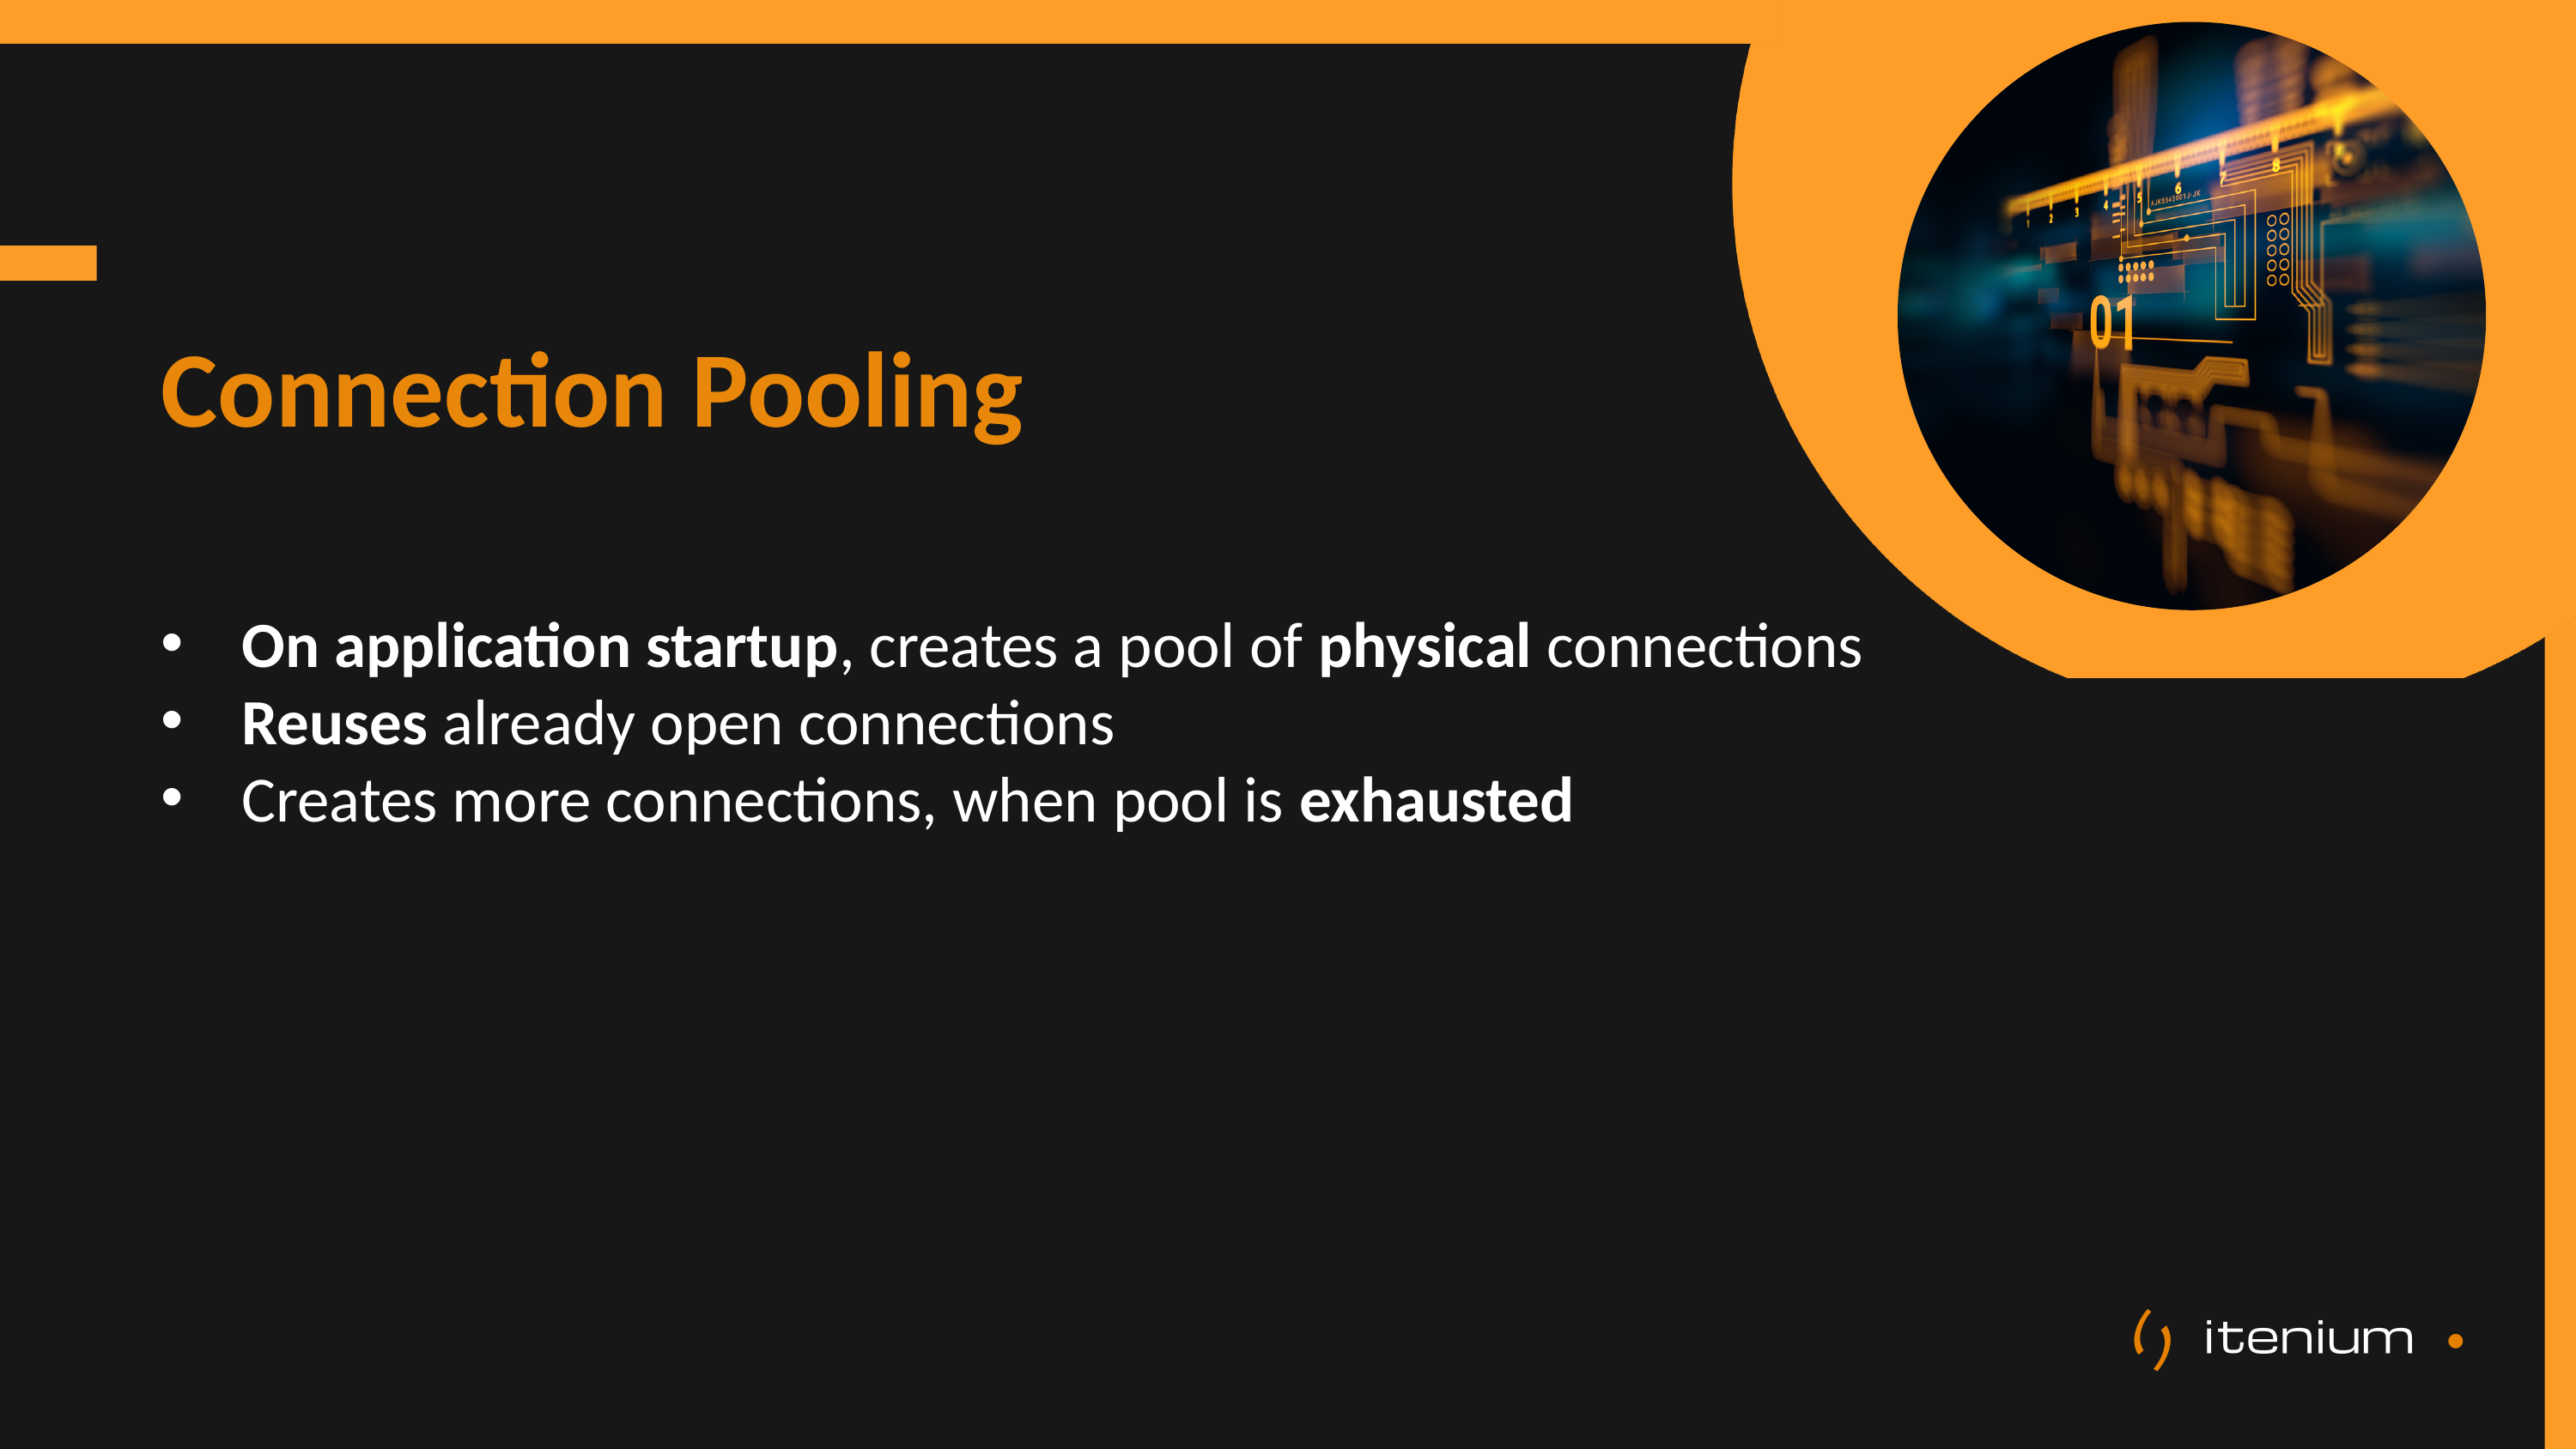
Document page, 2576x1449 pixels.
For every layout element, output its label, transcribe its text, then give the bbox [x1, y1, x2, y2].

picture [0, 0, 2576, 1449]
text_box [1897, 21, 2487, 610]
picture [2111, 1288, 2487, 1391]
text_box Connection Pooling On application startup, creates a pool of physical connections Reuses already open connections Creates more connections, when pool is exhausted [148, 313, 1877, 841]
picture [0, 245, 97, 281]
